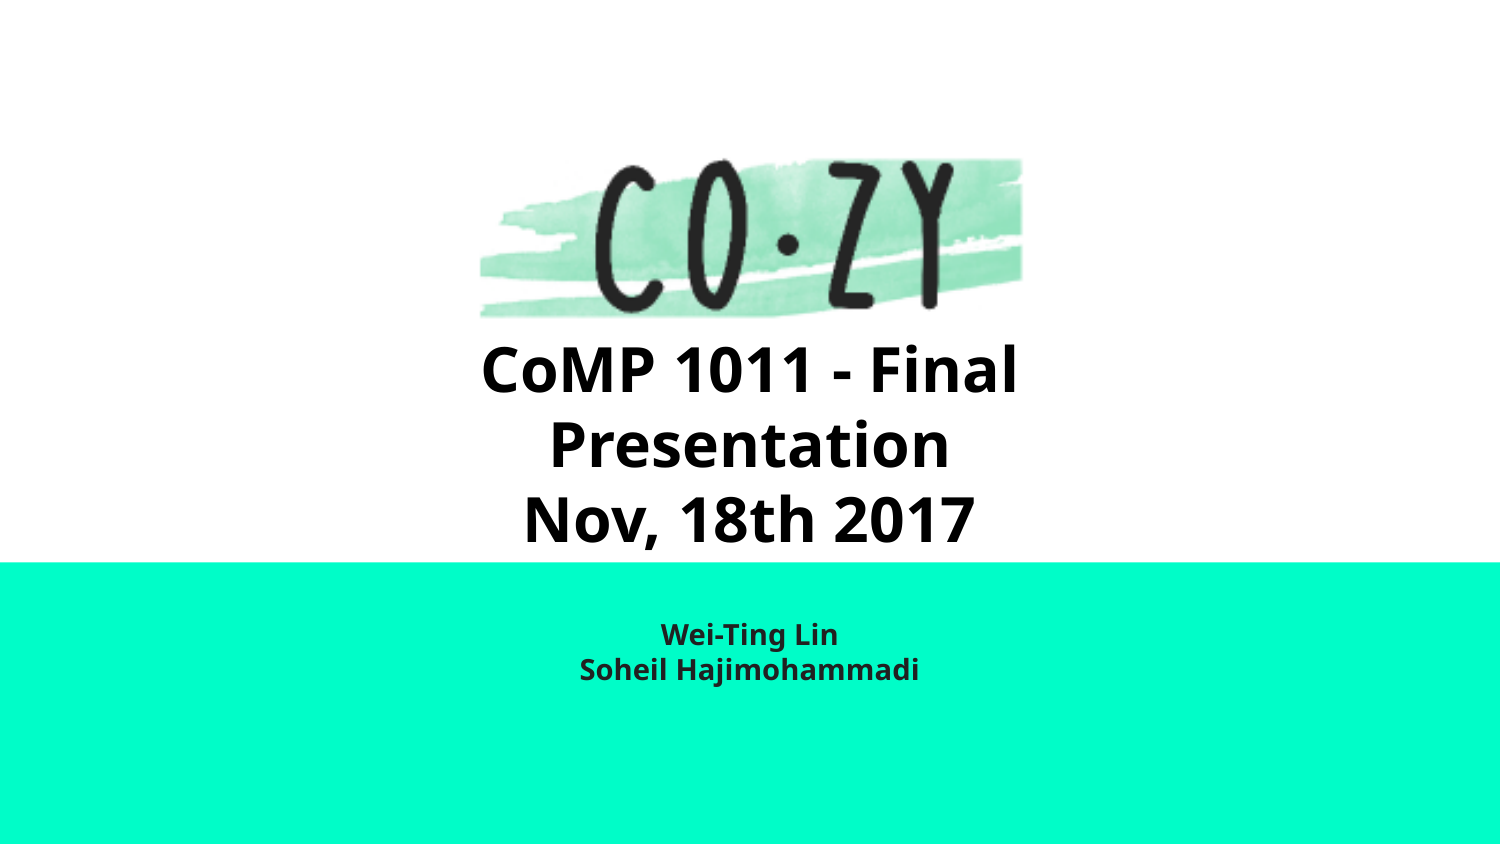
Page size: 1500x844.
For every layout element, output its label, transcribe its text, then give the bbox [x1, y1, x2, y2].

subtitle Wei-Ting Lin Soheil Hajimohammadi [348, 606, 1152, 696]
title CoMP 1011 - Final Presentation Nov, 18th 2017 [348, 358, 1152, 528]
picture [470, 146, 1030, 331]
